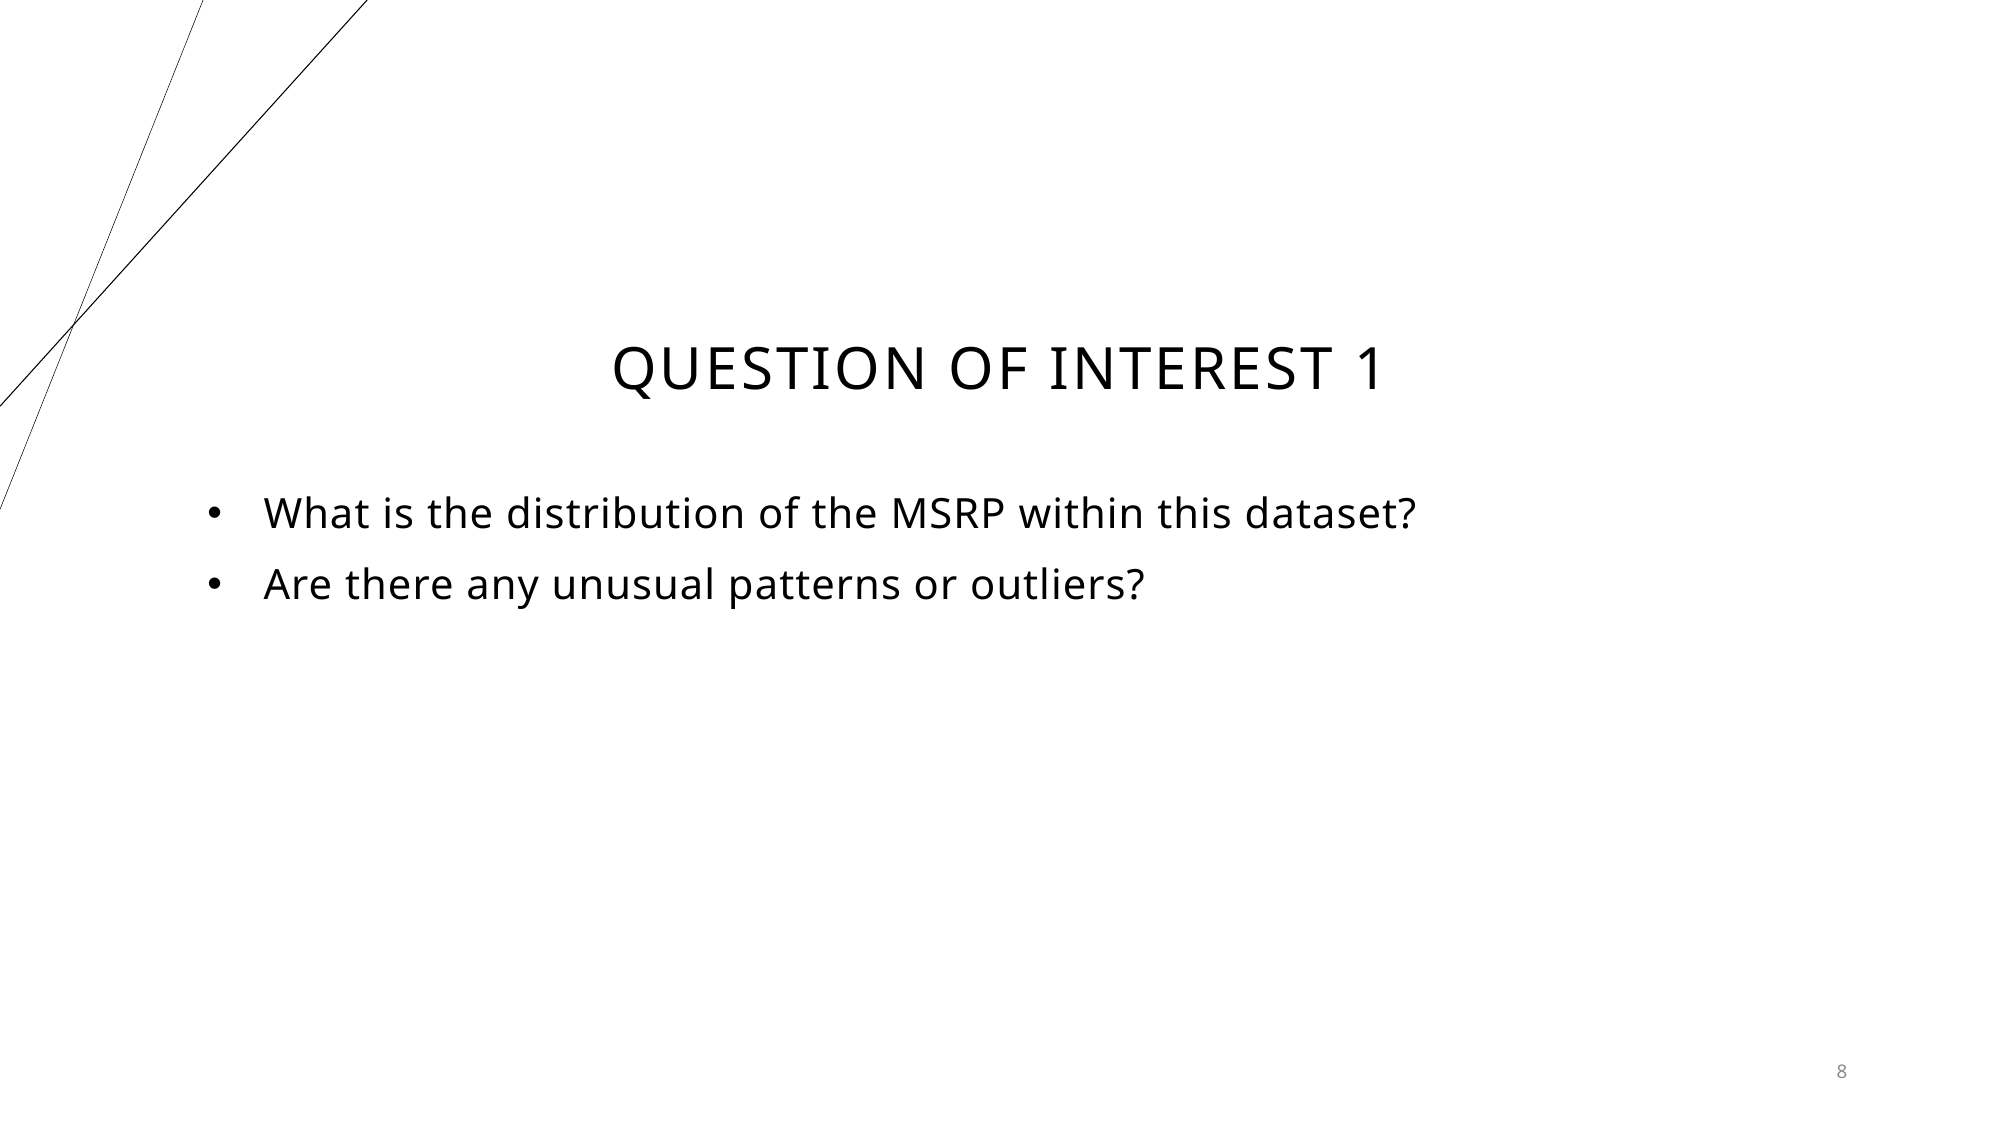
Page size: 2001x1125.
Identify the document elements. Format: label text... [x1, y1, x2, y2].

list What is the distribution of the MSRP within this dataset? Are there any unusual patterns or outliers? [192, 479, 1863, 686]
slide_number 8 [1412, 1042, 1863, 1103]
title Question of interest 1 [309, 261, 1691, 479]
